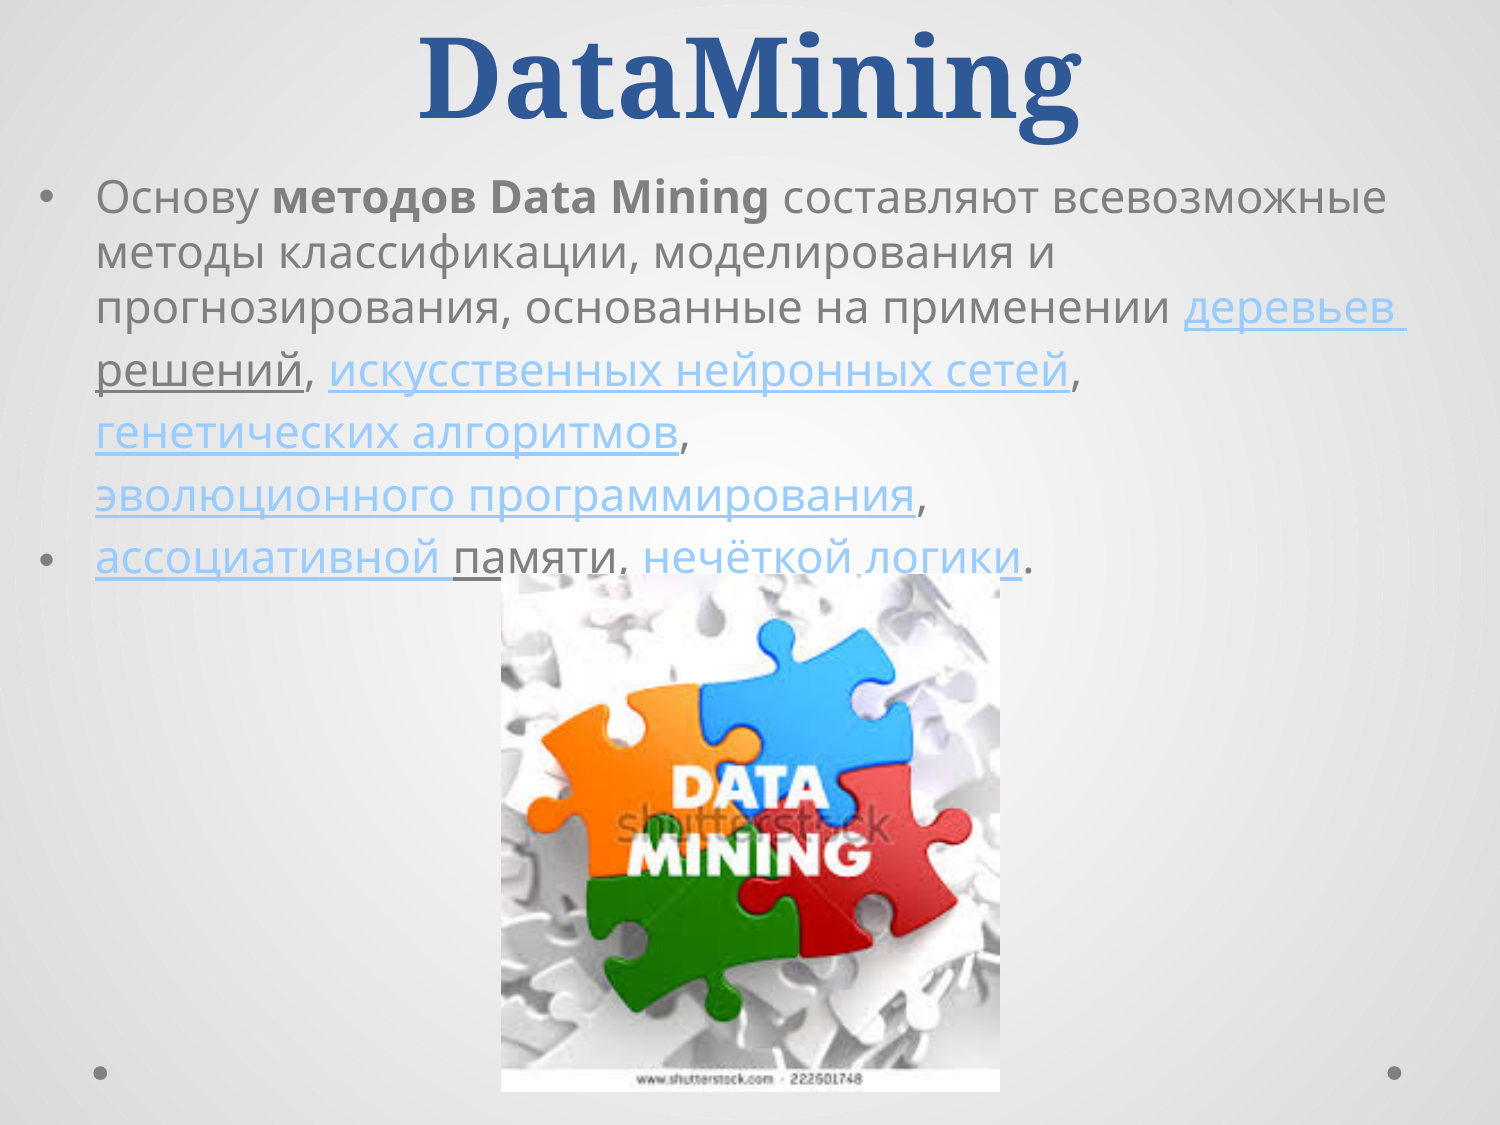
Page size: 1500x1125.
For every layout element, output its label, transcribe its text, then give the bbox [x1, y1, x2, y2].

picture [501, 573, 1000, 1092]
title DataMining [0, 35, 1500, 149]
text_box Основу методов Data Mining составляют всевозможные методы классификации, моделирования и прогнозирования, основанные на применении деревьев решений, искусственных нейронных сетей, генетических алгоритмов, эволюционного программирования, ассоциативной памяти, нечёткой логики. [23, 160, 1471, 598]
